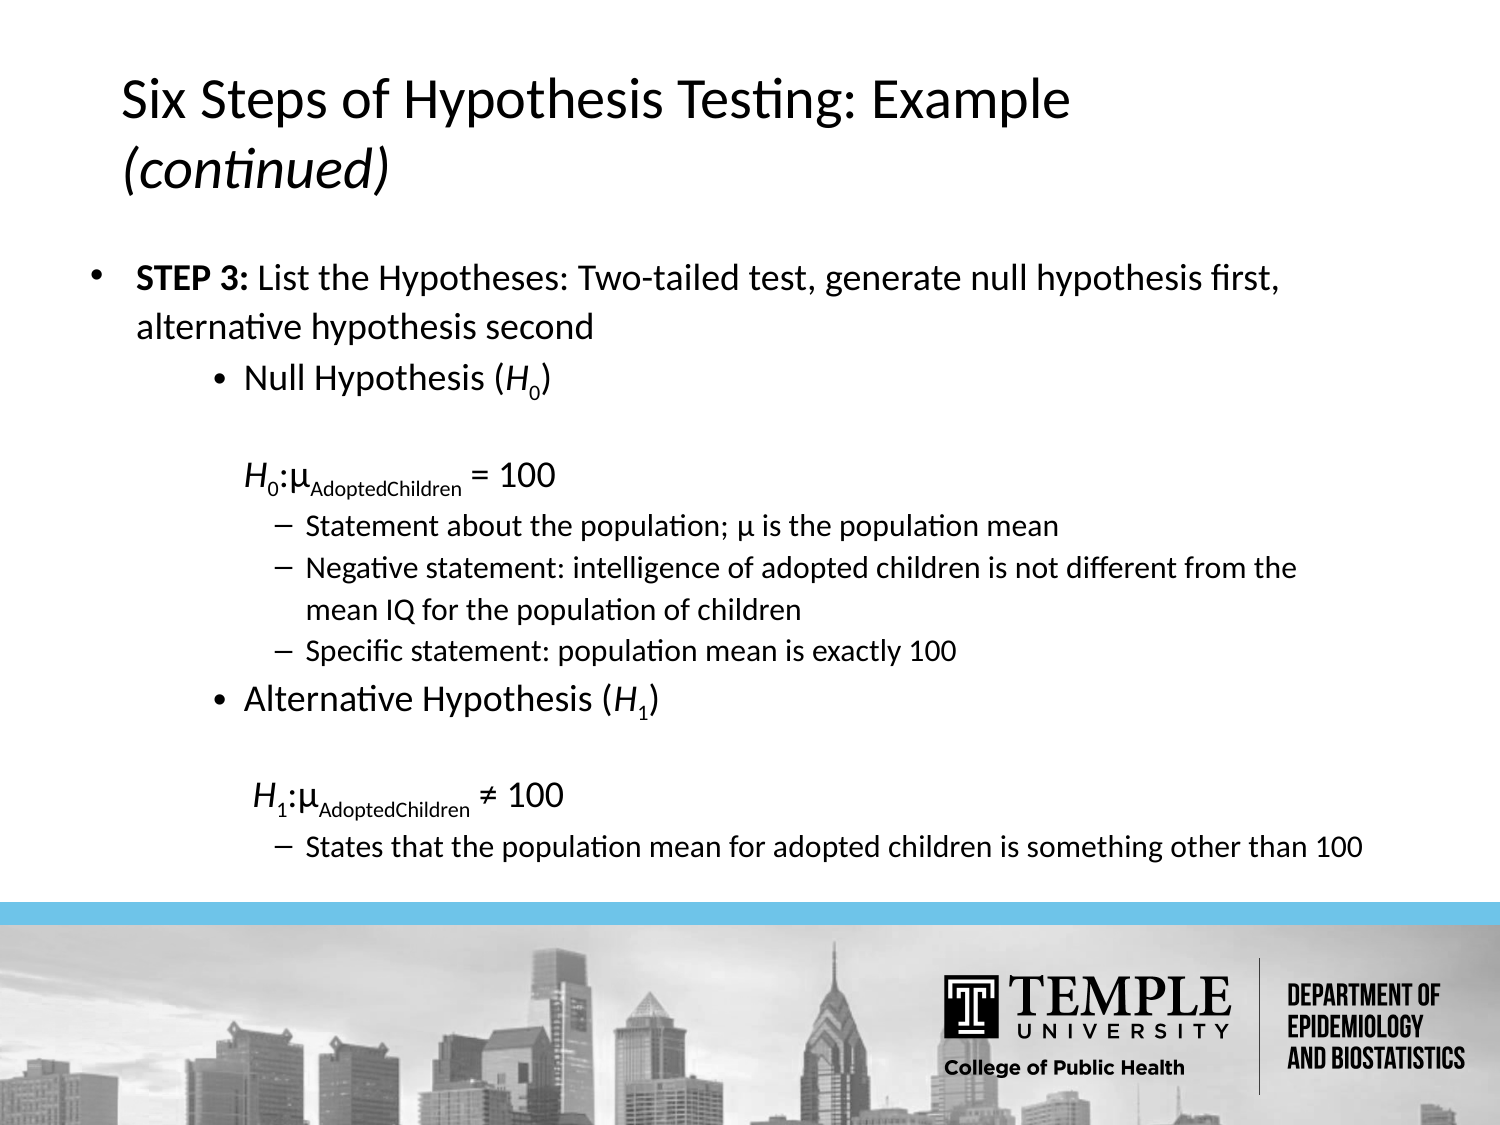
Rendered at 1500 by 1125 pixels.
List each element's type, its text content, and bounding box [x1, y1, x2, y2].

list STEP 3: List the Hypotheses: Two-tailed test, generate null hypothesis first, alternative hypothesis second Null Hypothesis (H0) H0:μAdoptedChildren = 100 Statement about the population; μ is the population mean Negative statement: intelligence of adopted children is not different from the mean IQ for the population of children Specific statement: population mean is exactly 100 Alternative Hypothesis (H1) H1:μAdoptedChildren ≠ 100 States that the population mean for adopted children is something other than 100 [75, 239, 1388, 901]
picture [0, 902, 1500, 1125]
title Six Steps of Hypothesis Testing: Example (continued) [106, 53, 1365, 209]
